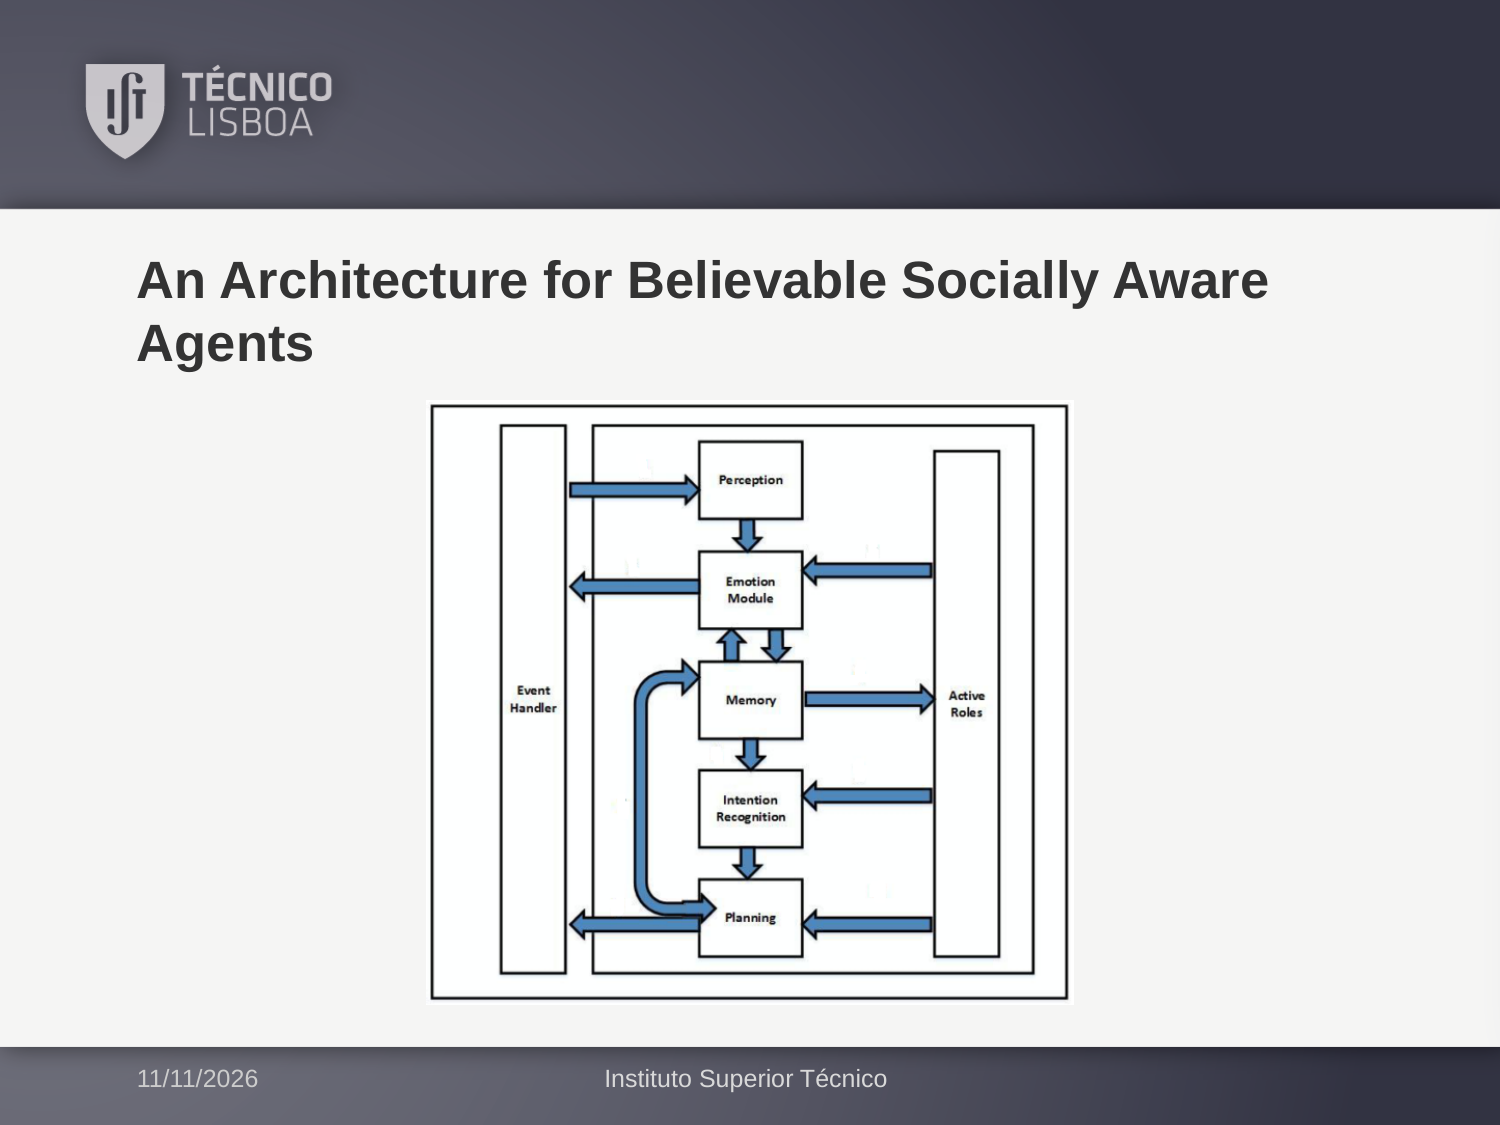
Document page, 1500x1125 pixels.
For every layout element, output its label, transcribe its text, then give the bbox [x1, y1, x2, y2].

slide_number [121, 1052, 425, 1103]
picture [0, 0, 1500, 1125]
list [425, 400, 1074, 1006]
title An Architecture for Believable Socially Aware Agents [121, 237, 1378, 381]
footer Instituto Superior Técnico [512, 1052, 988, 1103]
